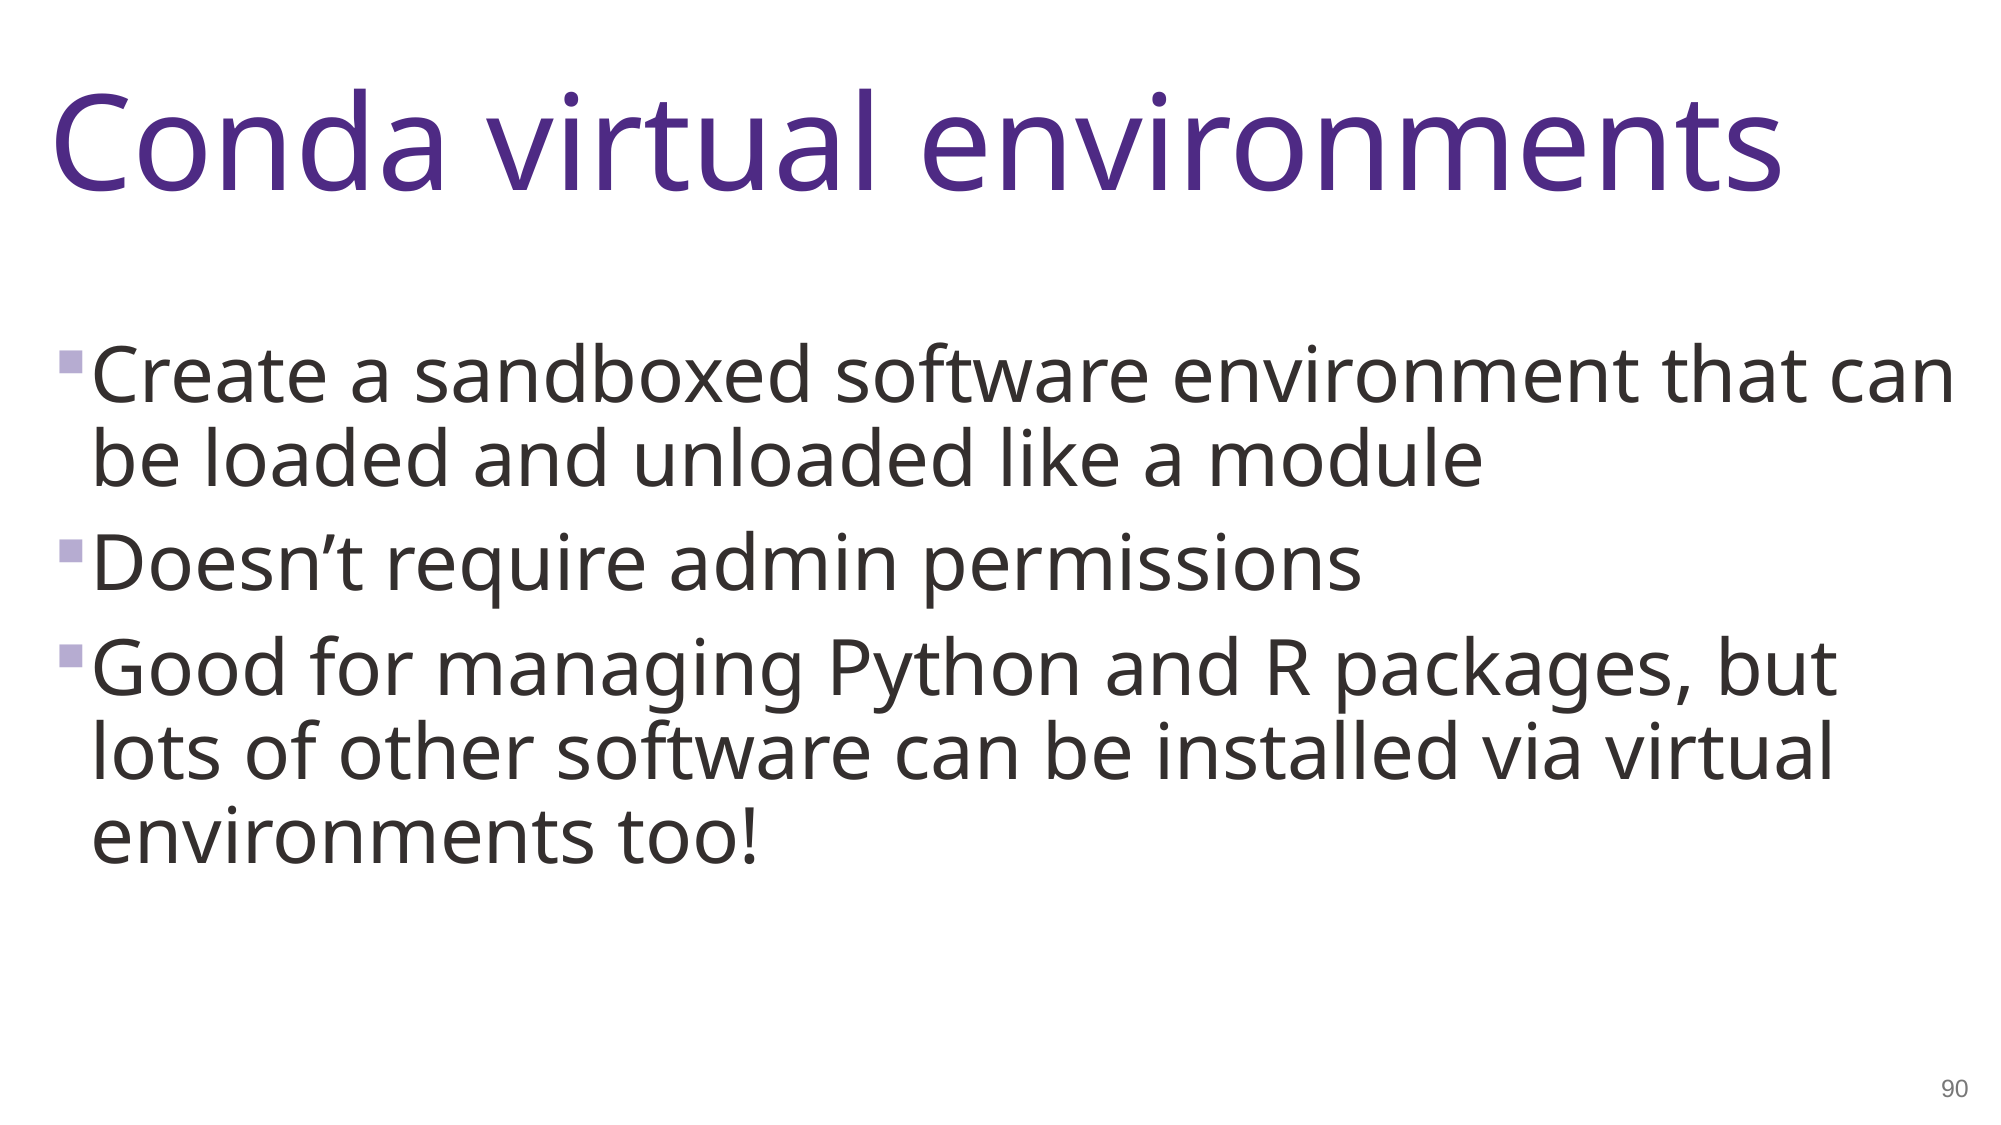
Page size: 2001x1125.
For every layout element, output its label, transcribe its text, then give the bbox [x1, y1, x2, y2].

title Conda virtual environments [33, 22, 1967, 273]
list Create a sandboxed software environment that can be loaded and unloaded like a module Doesn’t require admin permissions Good for managing Python and R packages, but lots of other software can be installed via virtual environments too! [33, 324, 2000, 1079]
slide_number 90 [1517, 1057, 1984, 1118]
